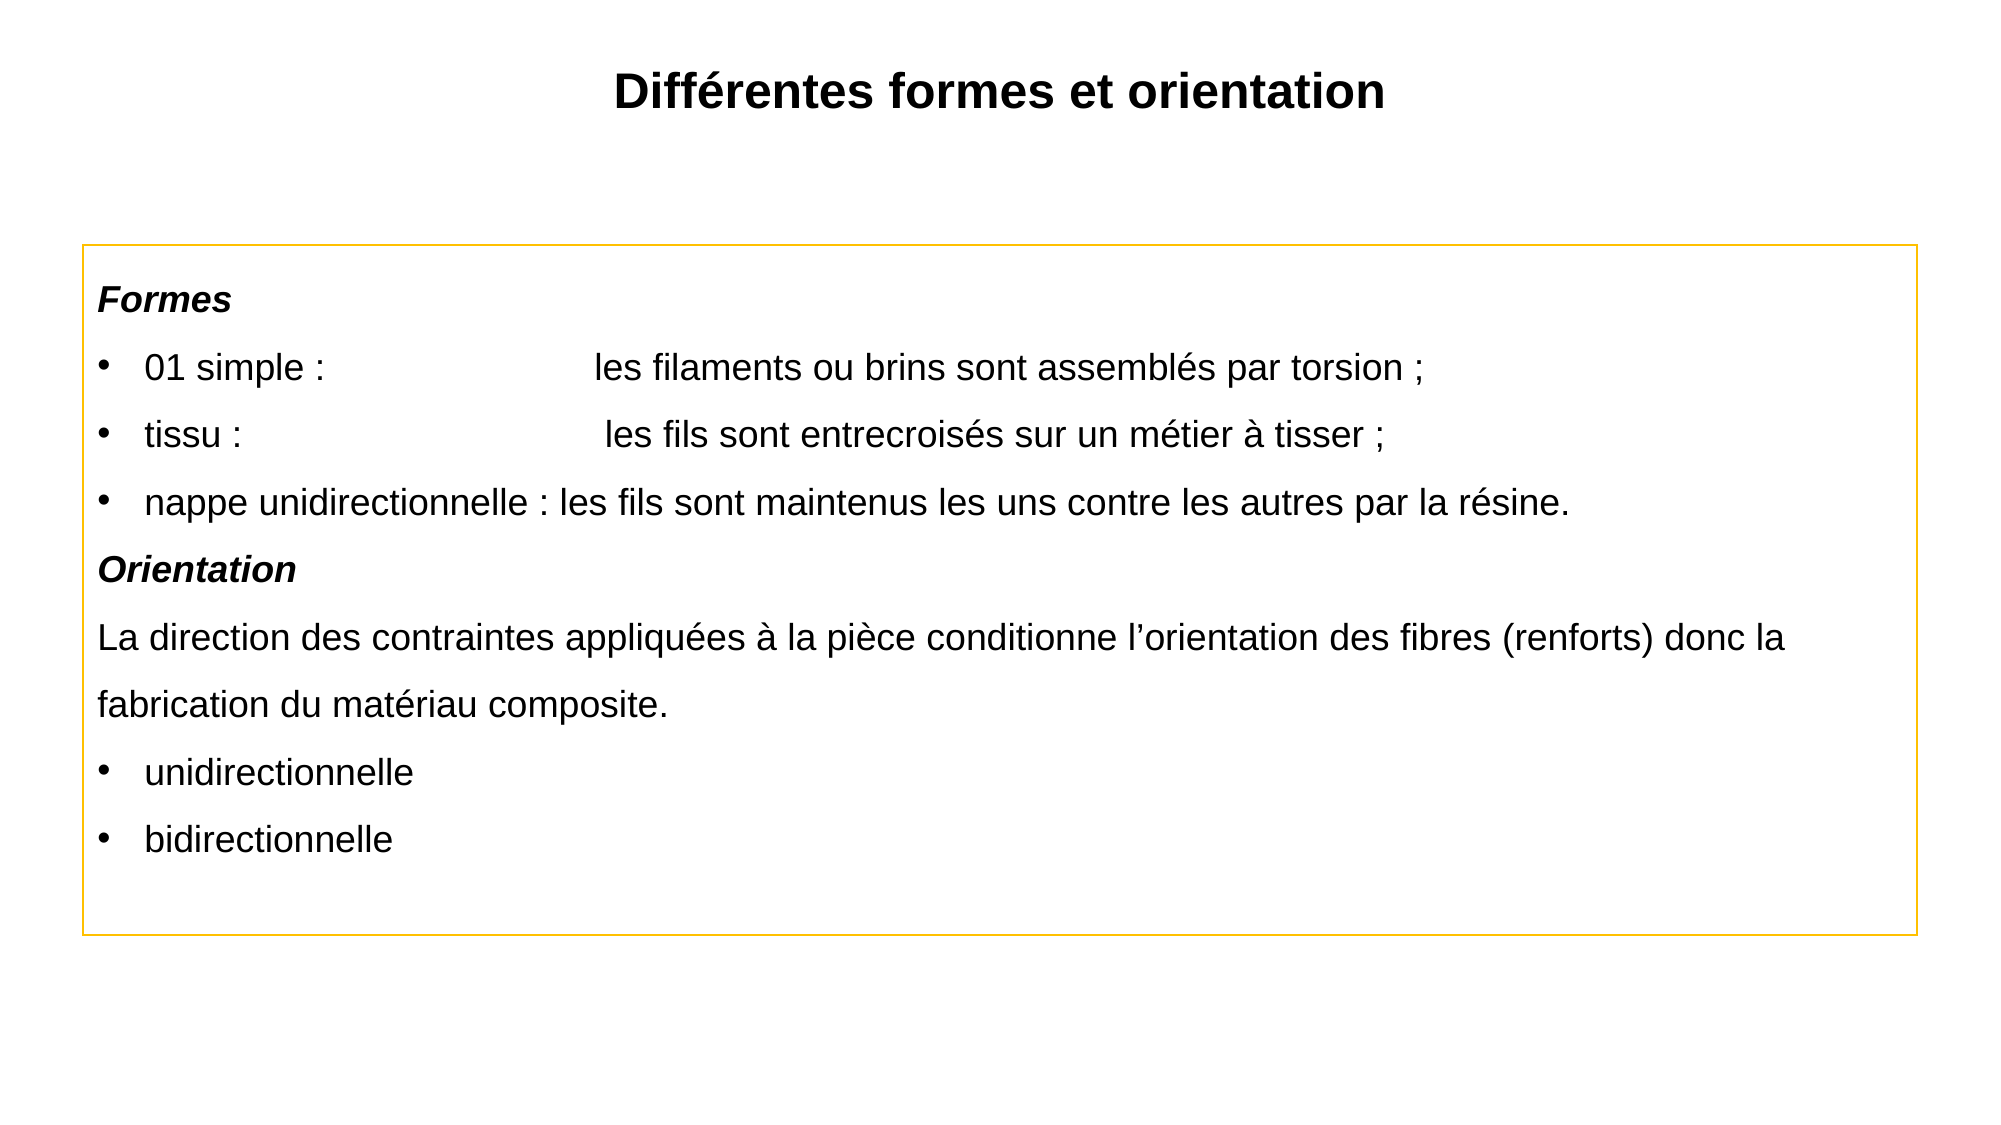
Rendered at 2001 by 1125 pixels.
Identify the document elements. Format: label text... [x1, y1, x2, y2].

text_box Formes 01 simple : les filaments ou brins sont assemblés par torsion ; tissu : les fils sont entrecroisés sur un métier à tisser ; nappe unidirectionnelle : les fils sont maintenus les uns contre les autres par la résine. Orientation La direction des contraintes appliquées à la pièce conditionne l’orientation des fibres (renforts) donc la fabrication du matériau composite. unidirectionnelle bidirectionnelle [82, 244, 1918, 936]
title Différentes formes et orientation [337, 31, 1663, 154]
